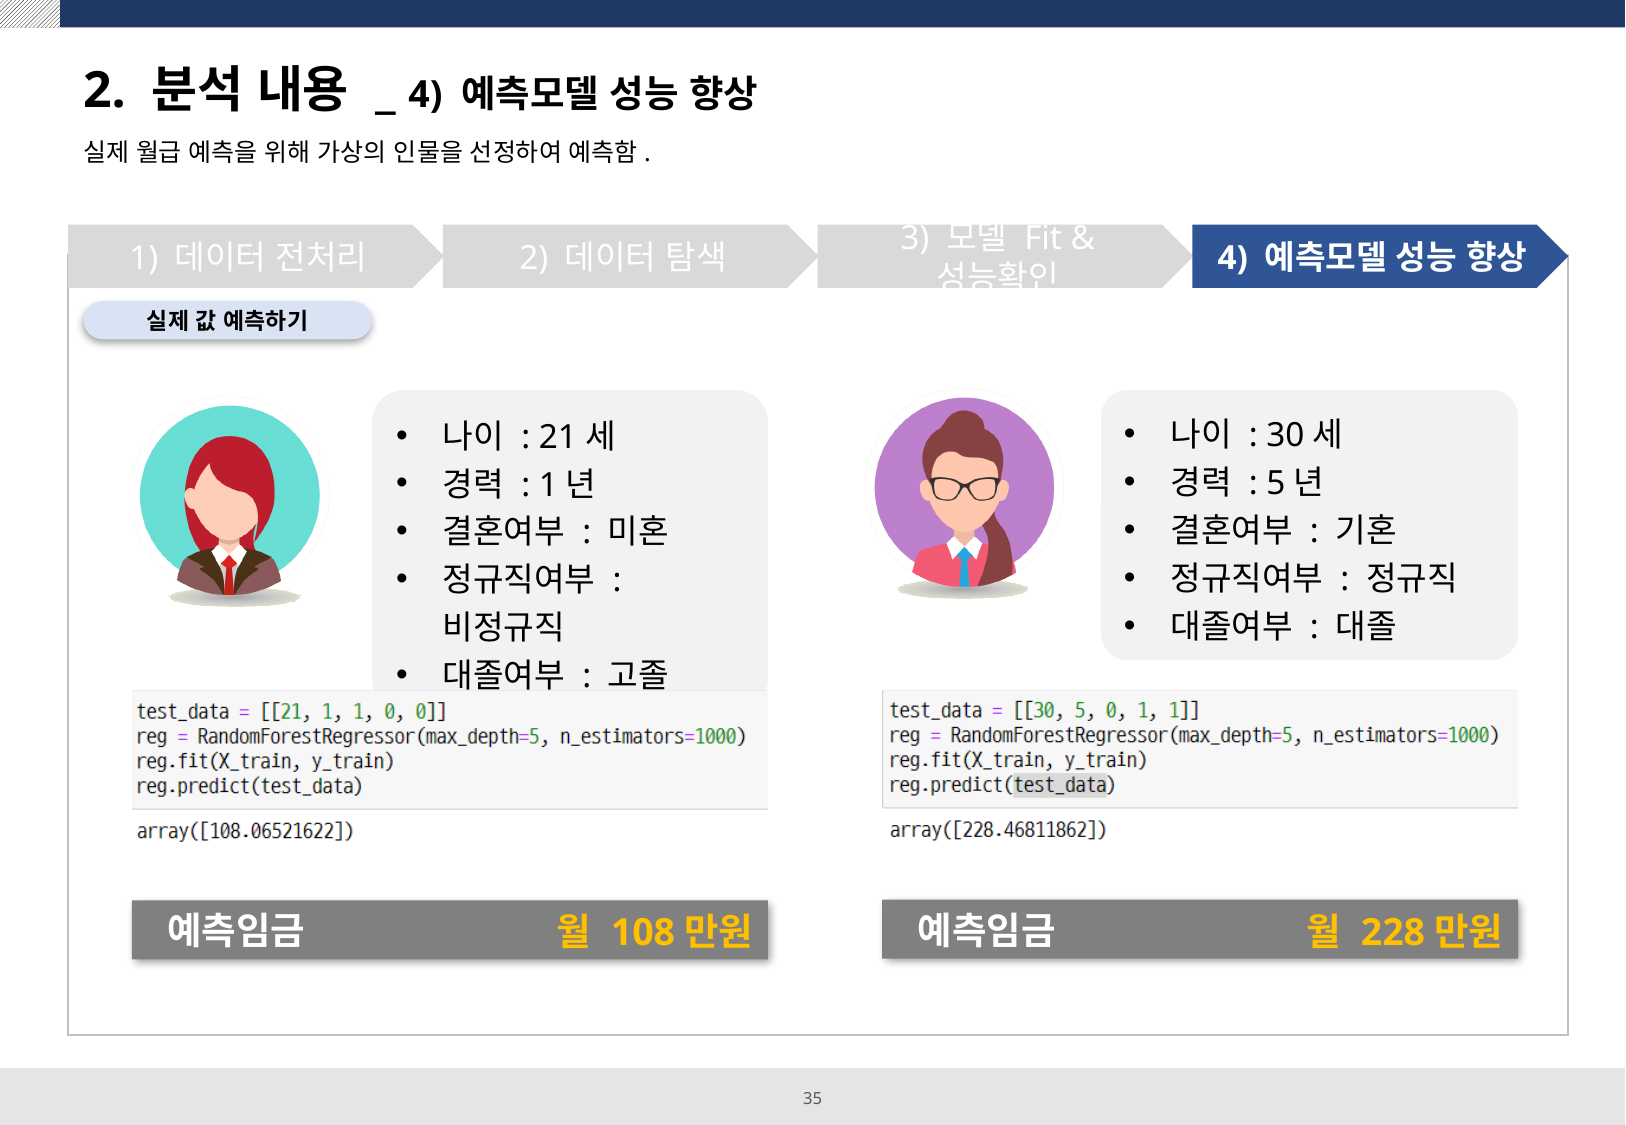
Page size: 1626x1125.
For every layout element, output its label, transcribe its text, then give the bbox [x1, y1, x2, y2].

title 2. 분석 내용 _ 4) 예측모델 성능 향상 [68, 44, 1569, 137]
text_box 예측임금 [152, 899, 404, 960]
text_box [67, 254, 1569, 1036]
picture [856, 382, 1087, 601]
picture [882, 690, 1519, 853]
text_box 나이 : 30세 경력 : 5년 결혼여부 : 기혼 정규직여부 : 정규직 대졸여부 : 대졸 [1100, 389, 1519, 661]
picture [132, 390, 335, 609]
text_box 월 228만원 [1267, 900, 1518, 961]
text_box 예측임금 [902, 899, 1154, 960]
text_box 나이 : 21세 경력 : 1년 결혼여부 : 미혼 정규직여부 : 비정규직 대졸여부 : 고졸 [371, 389, 768, 690]
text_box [68, 224, 1569, 288]
text_box 월 108만원 [517, 900, 768, 961]
list 실제 월급 예측을 위해 가상의 인물을 선정하여 예측함. [68, 137, 1569, 224]
text_box 실제 값 예측하기 [82, 300, 374, 341]
picture [131, 690, 768, 853]
